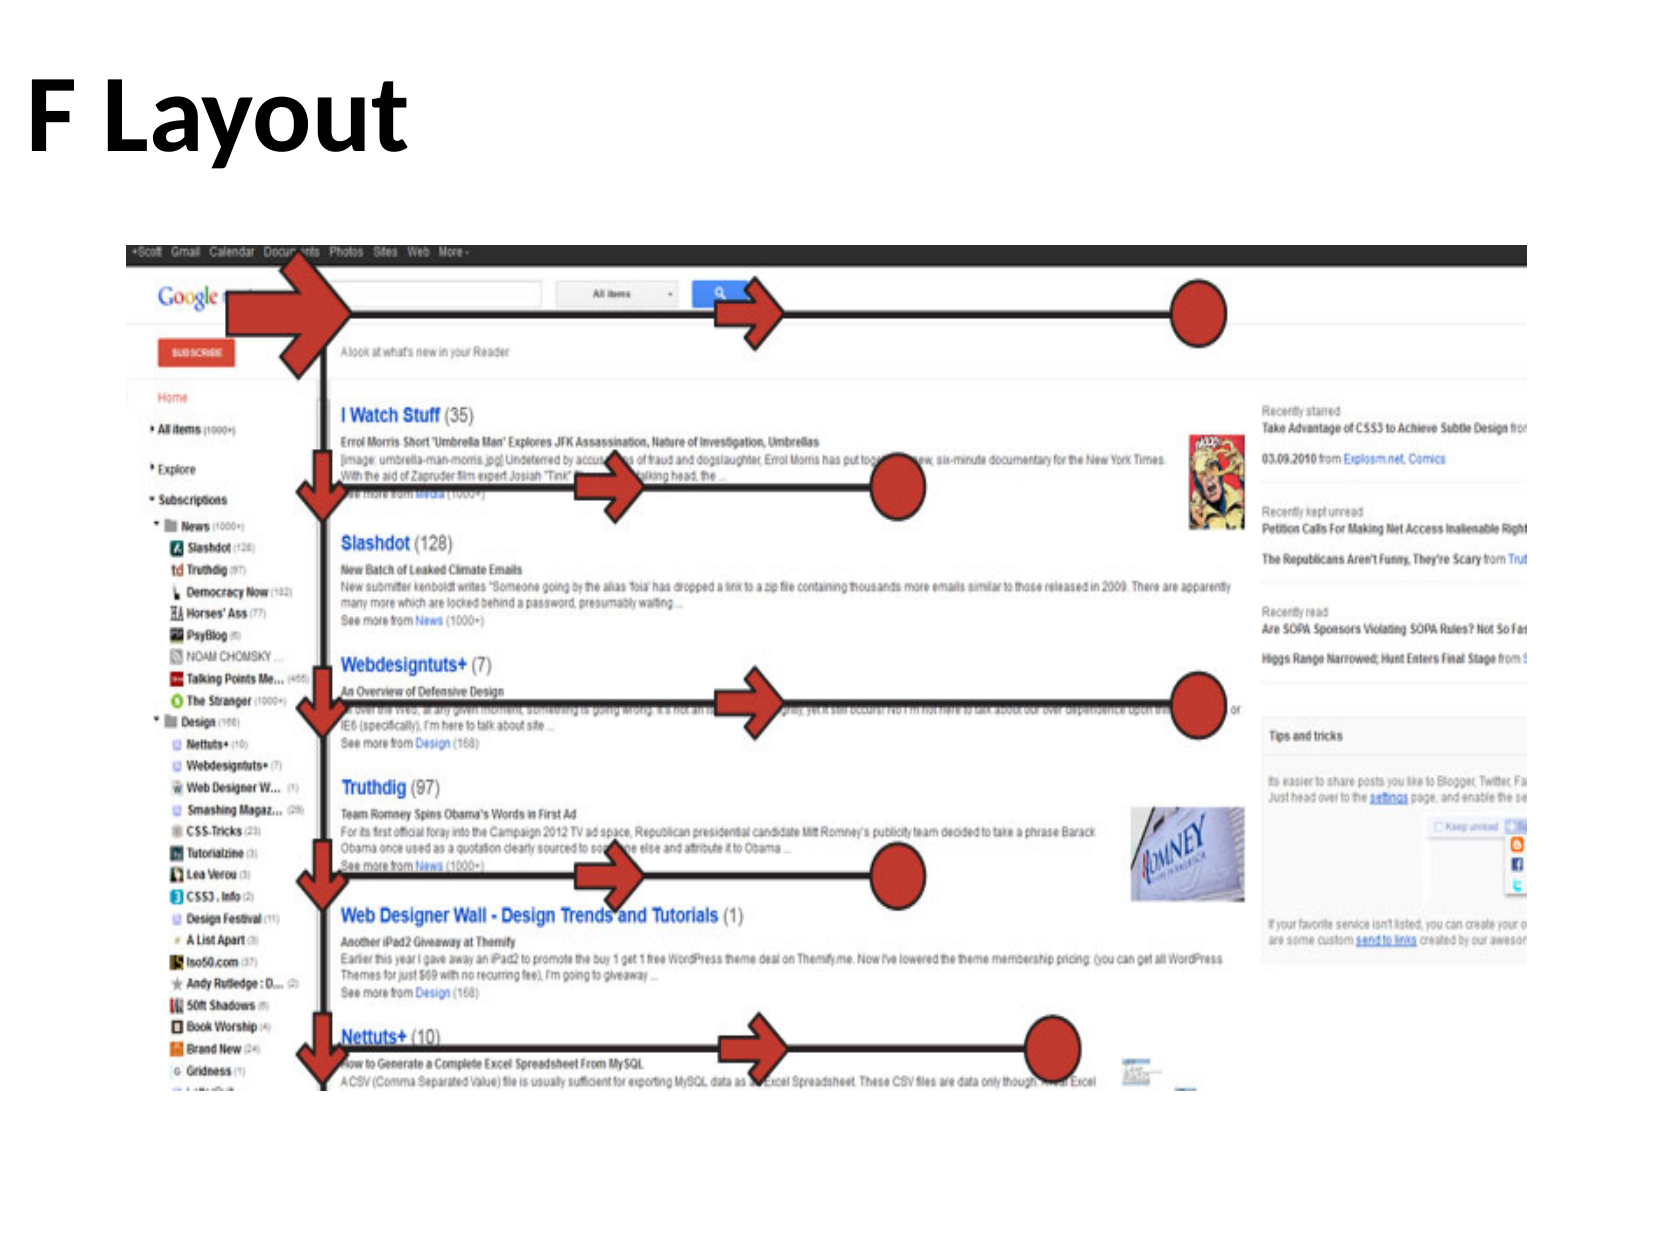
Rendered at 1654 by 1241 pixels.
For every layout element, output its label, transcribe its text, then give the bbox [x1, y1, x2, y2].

text_box F Layout [10, 19, 1421, 195]
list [126, 245, 1528, 1091]
